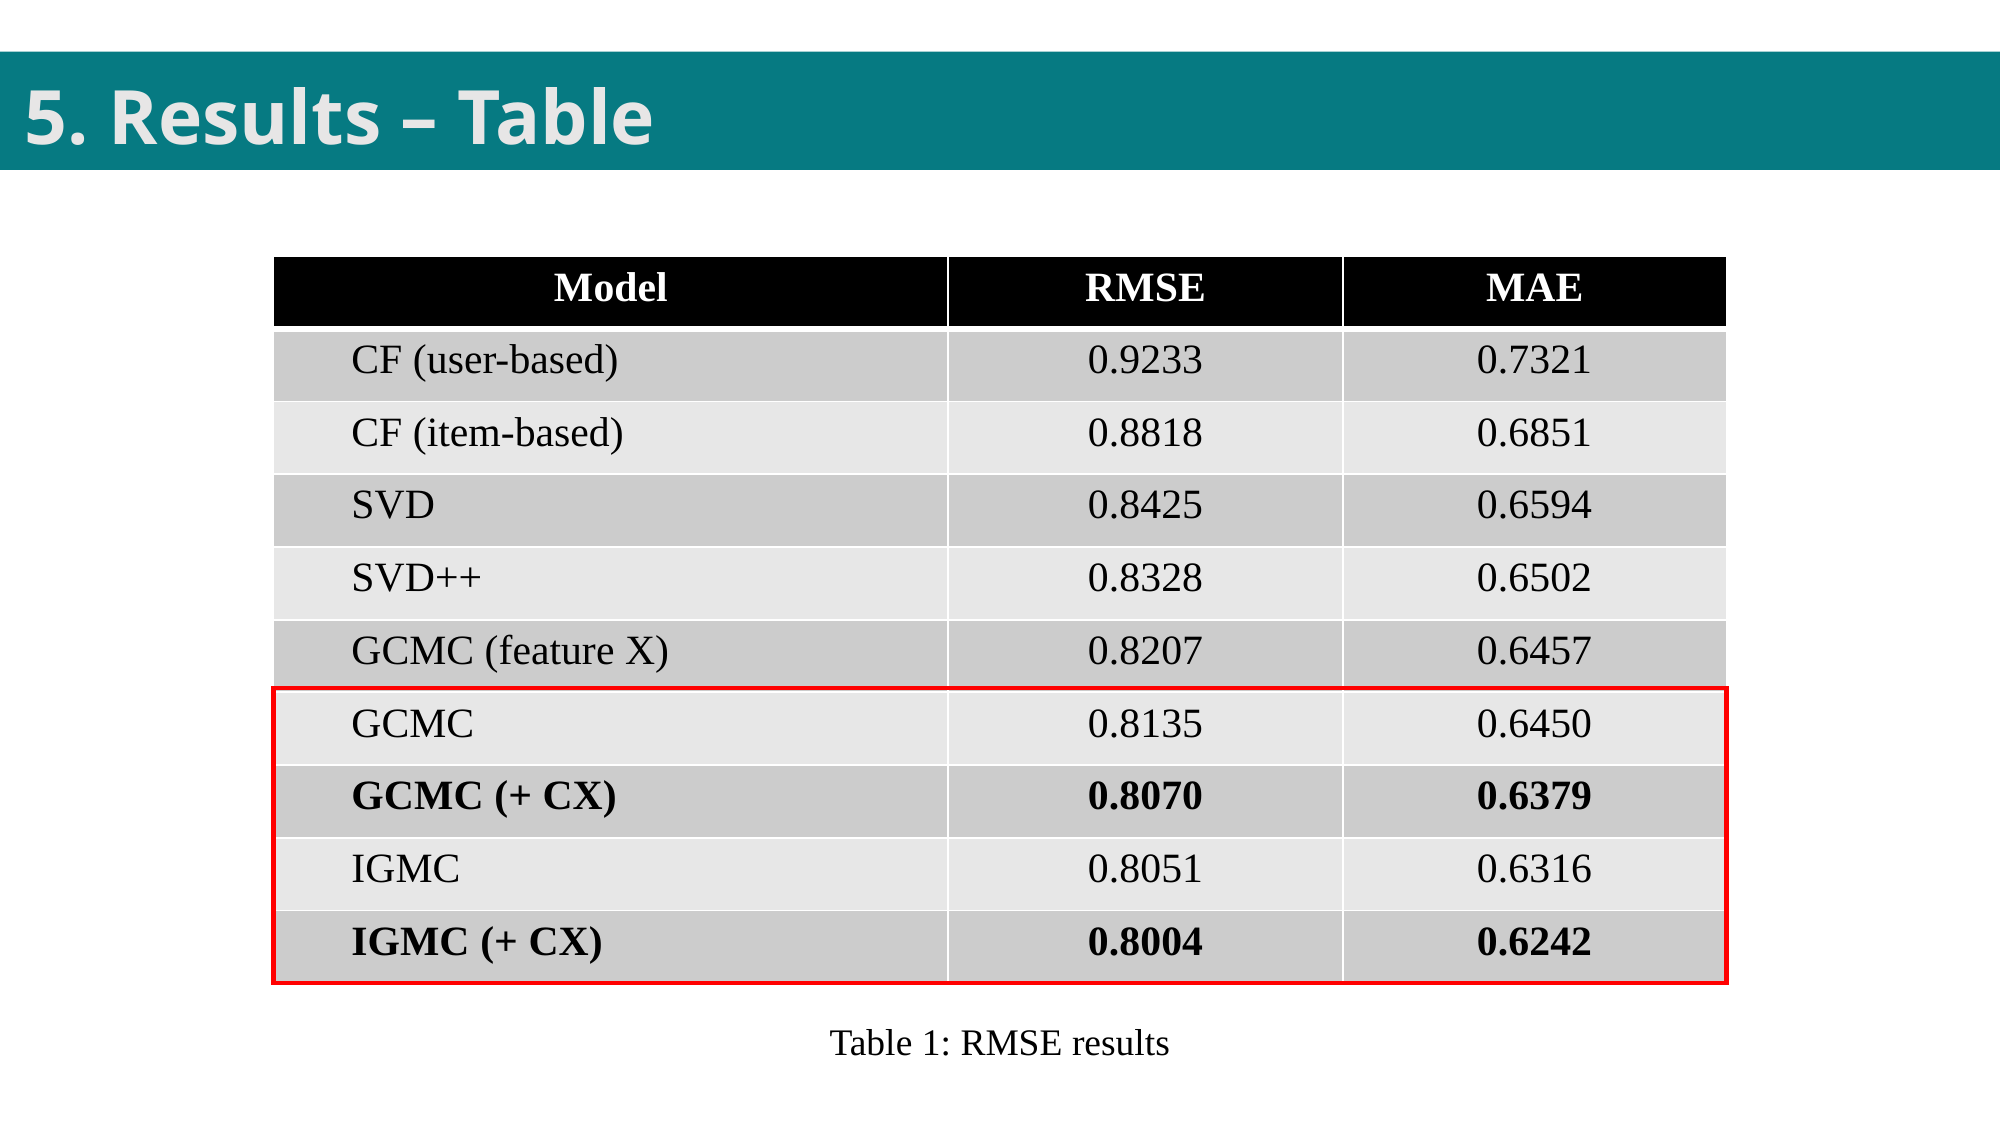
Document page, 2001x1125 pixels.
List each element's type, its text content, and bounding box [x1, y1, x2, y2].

table_cell SVD++ [274, 548, 947, 619]
table_cell 0.7321 [1344, 332, 1726, 401]
text_box [0, 51, 2000, 171]
table_cell 0.8818 [949, 402, 1342, 473]
table_cell CF (user-based) [274, 332, 947, 401]
table_cell 0.8207 [949, 621, 1342, 687]
table_header RMSE [949, 257, 1342, 326]
table_cell 0.6594 [1344, 475, 1726, 546]
text_box 5. Results – Table [10, 17, 2000, 167]
table_cell CF (item-based) [274, 402, 947, 473]
table_cell 0.6851 [1344, 402, 1726, 473]
table_cell 0.8425 [949, 475, 1342, 546]
table_cell 0.8328 [949, 548, 1342, 619]
table_header MAE [1344, 257, 1726, 326]
text_box [272, 687, 1728, 984]
table_cell 0.6457 [1344, 621, 1726, 687]
table_cell 0.9233 [949, 332, 1342, 401]
table_header Model [274, 257, 947, 326]
table_cell SVD [274, 475, 947, 546]
table_cell GCMC (feature X) [274, 621, 947, 687]
text_box Table 1: RMSE results [614, 1010, 1386, 1071]
table_cell 0.6502 [1344, 548, 1726, 619]
